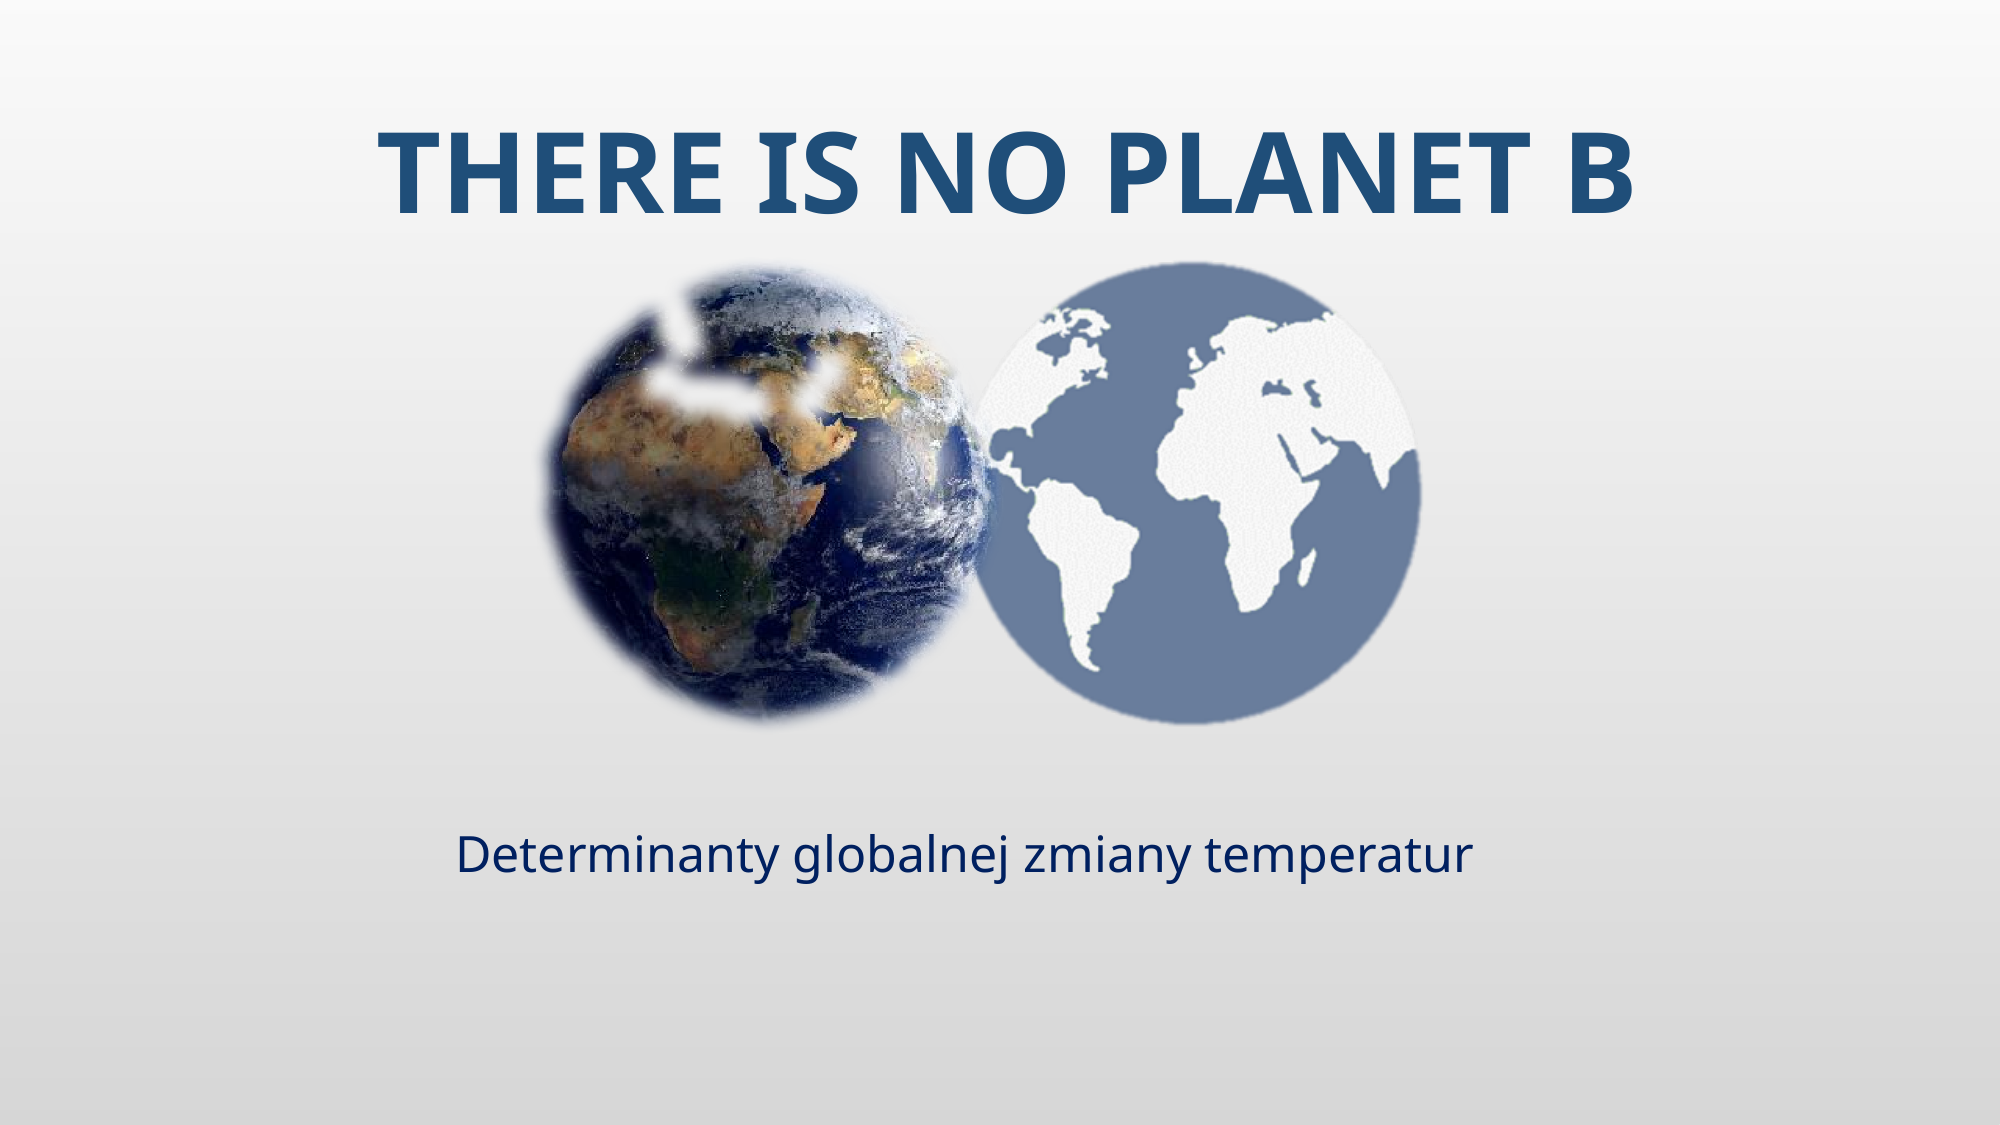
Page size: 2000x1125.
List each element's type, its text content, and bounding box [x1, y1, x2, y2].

title THERE IS NO PLANET B [7, 107, 2000, 245]
picture [516, 247, 1446, 760]
text_box Determinanty globalnej zmiany temperatur [432, 822, 1638, 950]
